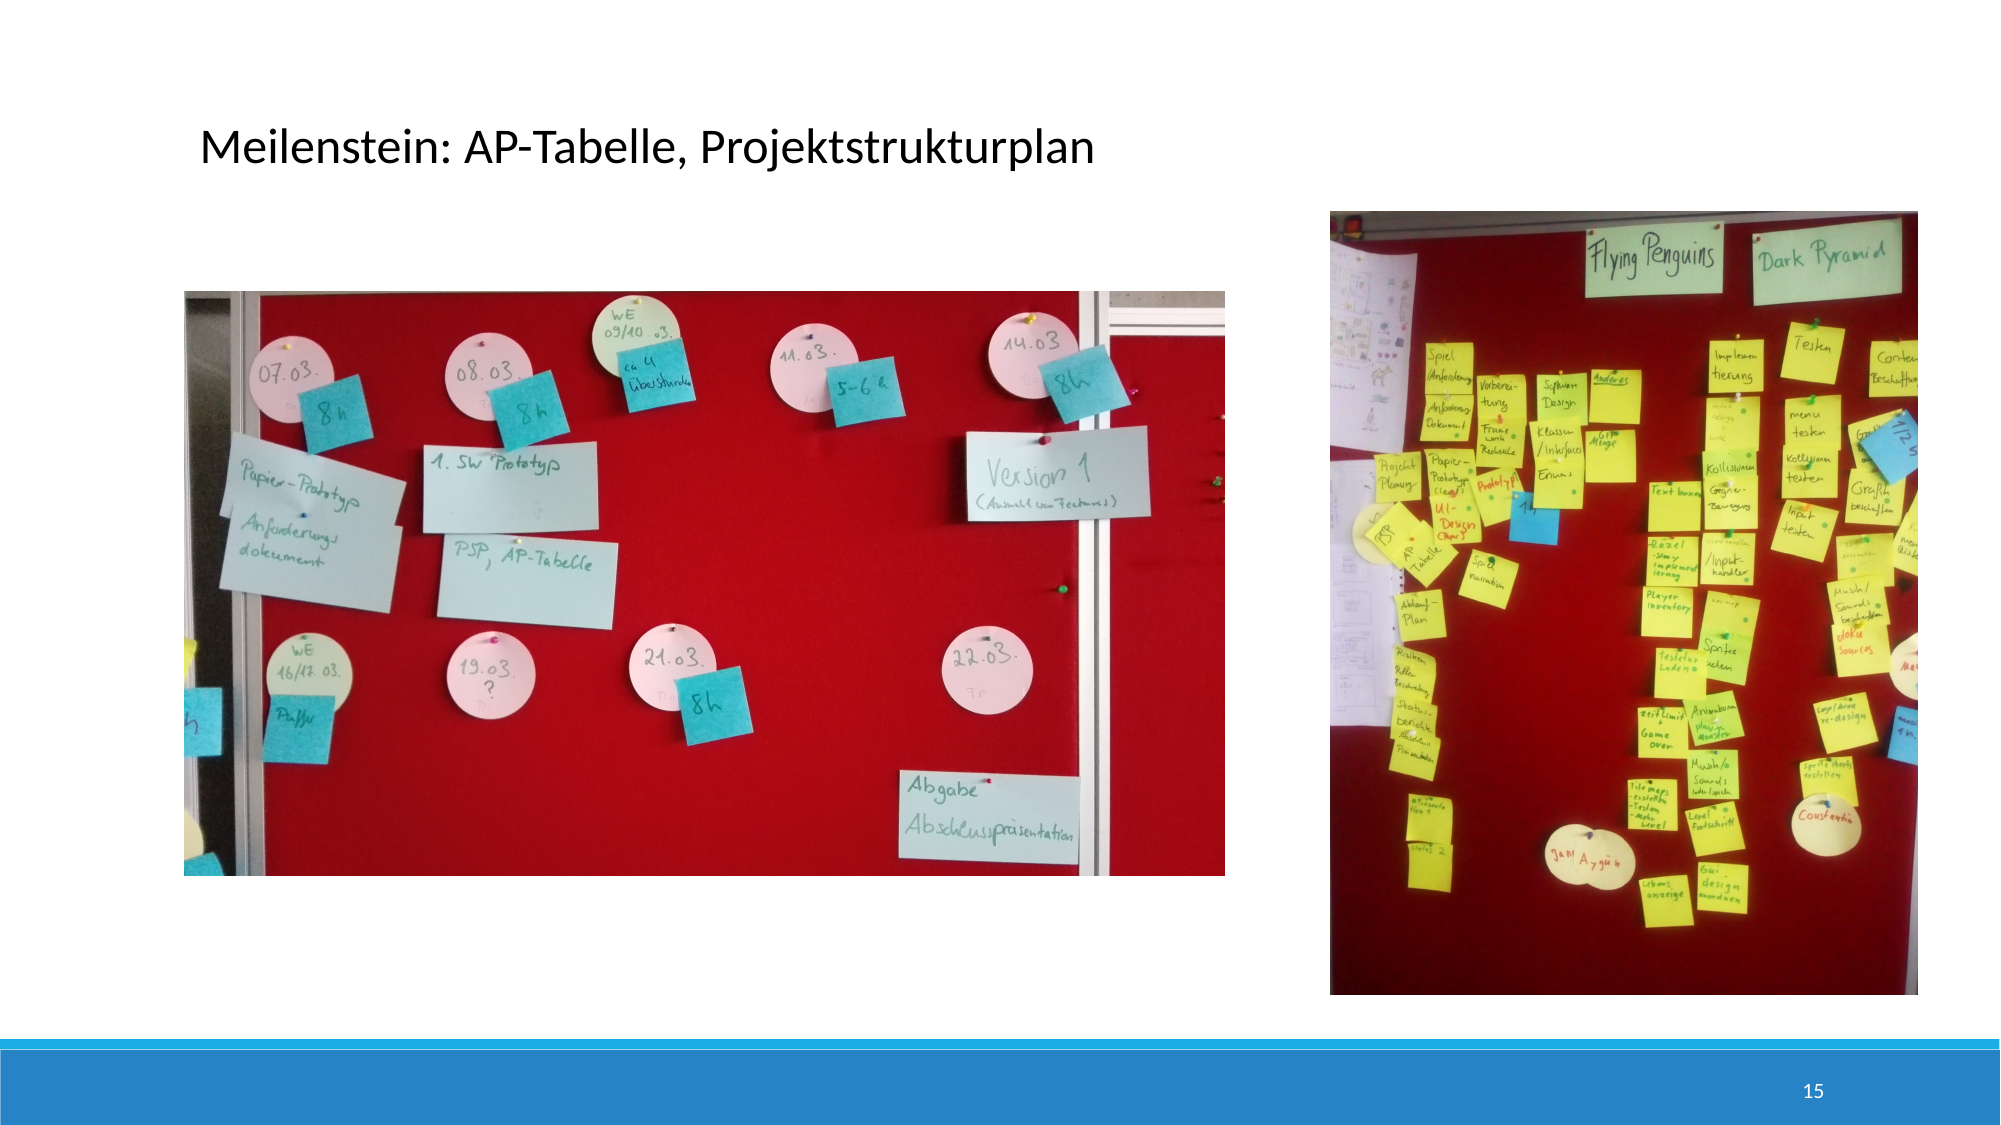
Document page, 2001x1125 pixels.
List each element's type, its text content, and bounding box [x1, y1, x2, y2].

text_box Meilenstein: AP-Tabelle, Projektstrukturplan [184, 105, 1954, 181]
picture [1329, 210, 1919, 996]
slide_number 15 [1624, 1059, 1840, 1120]
picture [184, 291, 1225, 877]
